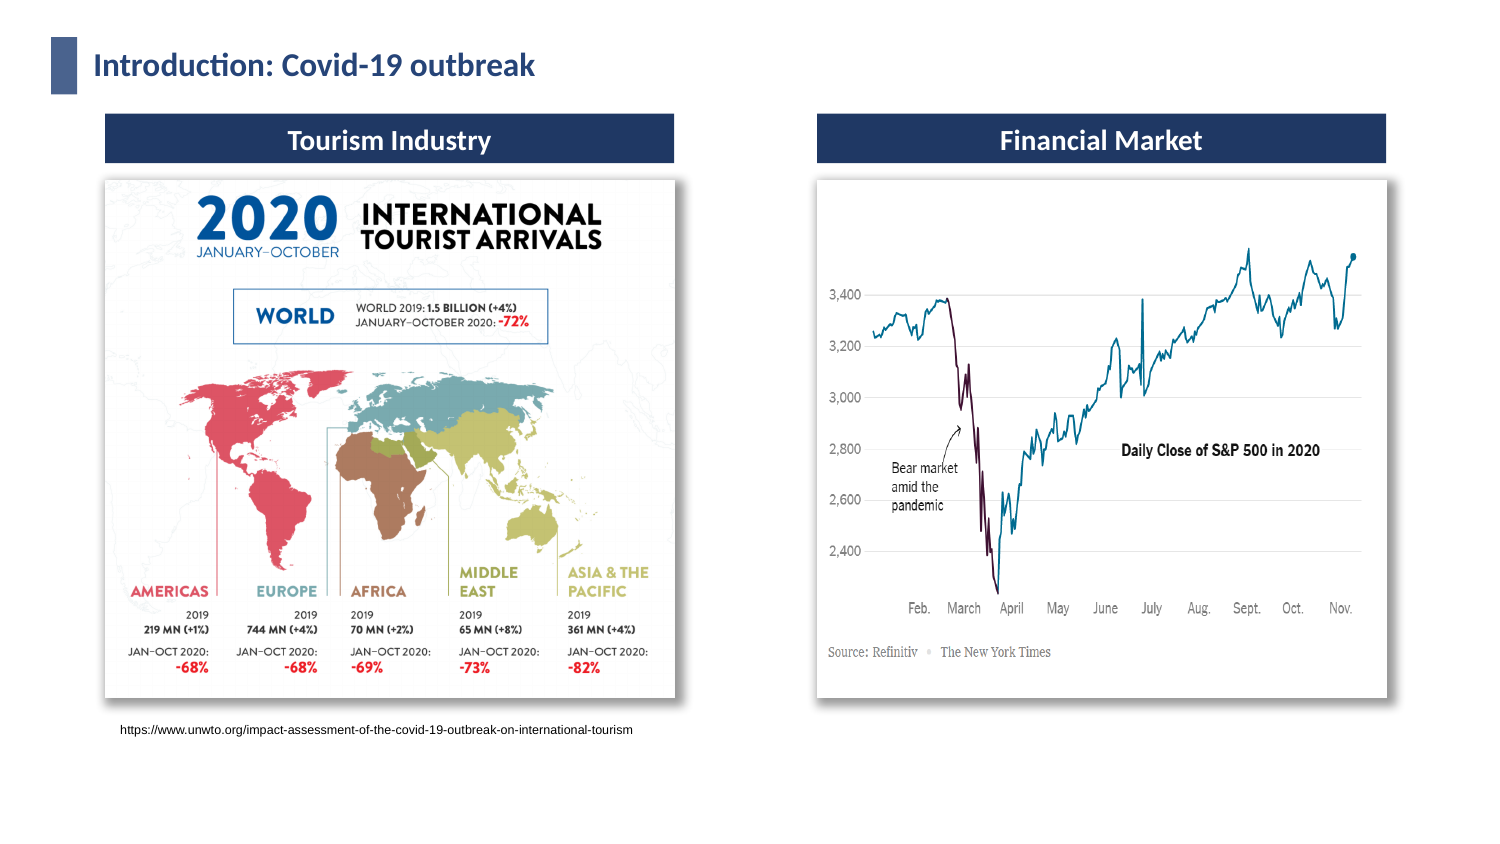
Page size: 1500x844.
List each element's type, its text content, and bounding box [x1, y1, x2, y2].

text_box https://www.unwto.org/impact-assessment-of-the-covid-19-outbreak-on-international-tourism [105, 714, 740, 745]
title Introduction: Covid-19 outbreak [82, 13, 702, 119]
picture [104, 180, 675, 699]
text_box Financial Market [817, 113, 1387, 164]
text_box [51, 37, 78, 95]
text_box Tourism Industry [105, 113, 675, 164]
picture [816, 180, 1387, 699]
